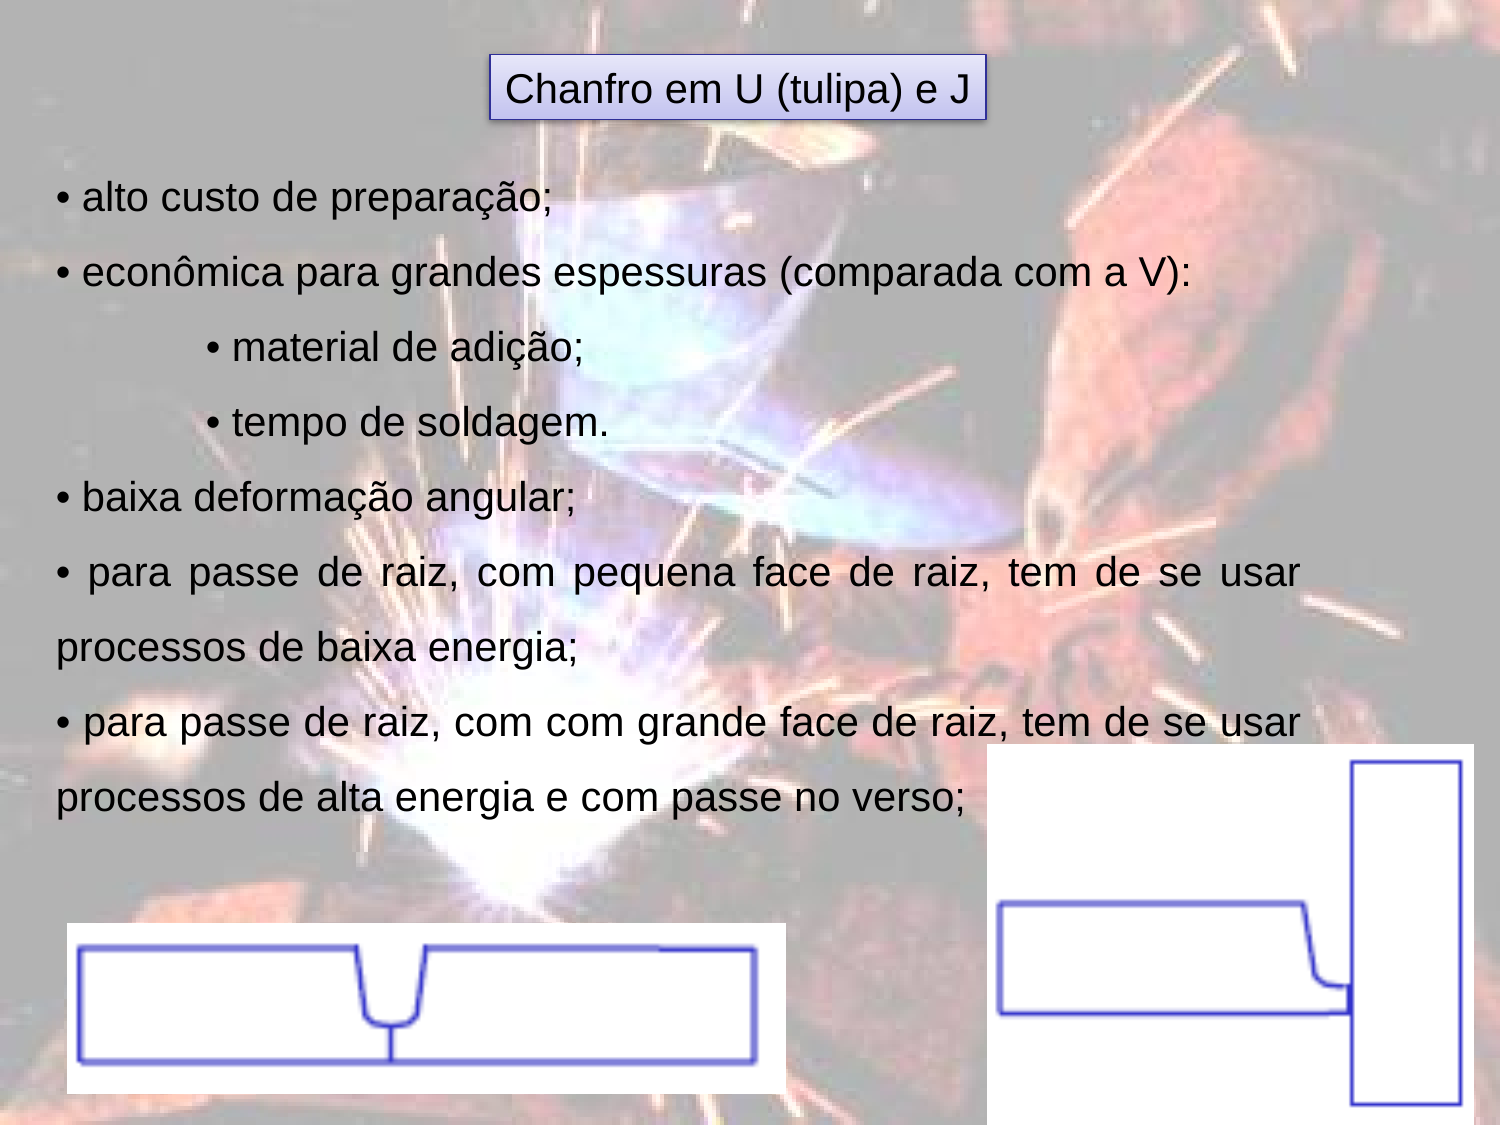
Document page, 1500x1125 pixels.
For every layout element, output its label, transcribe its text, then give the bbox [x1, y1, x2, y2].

picture [0, 0, 1500, 1125]
text_box • alto custo de preparação; • econômica para grandes espessuras (comparada com a V): • material de adição; • tempo de soldagem. • baixa deformação angular; • para passe de raiz, com pequena face de raiz, tem de se usar processos de baixa energia; • para passe de raiz, com com grande face de raiz, tem de se usar processos de alta energia e com passe no verso; [41, 137, 1317, 827]
text_box Chanfro em U (tulipa) e J [489, 54, 987, 120]
